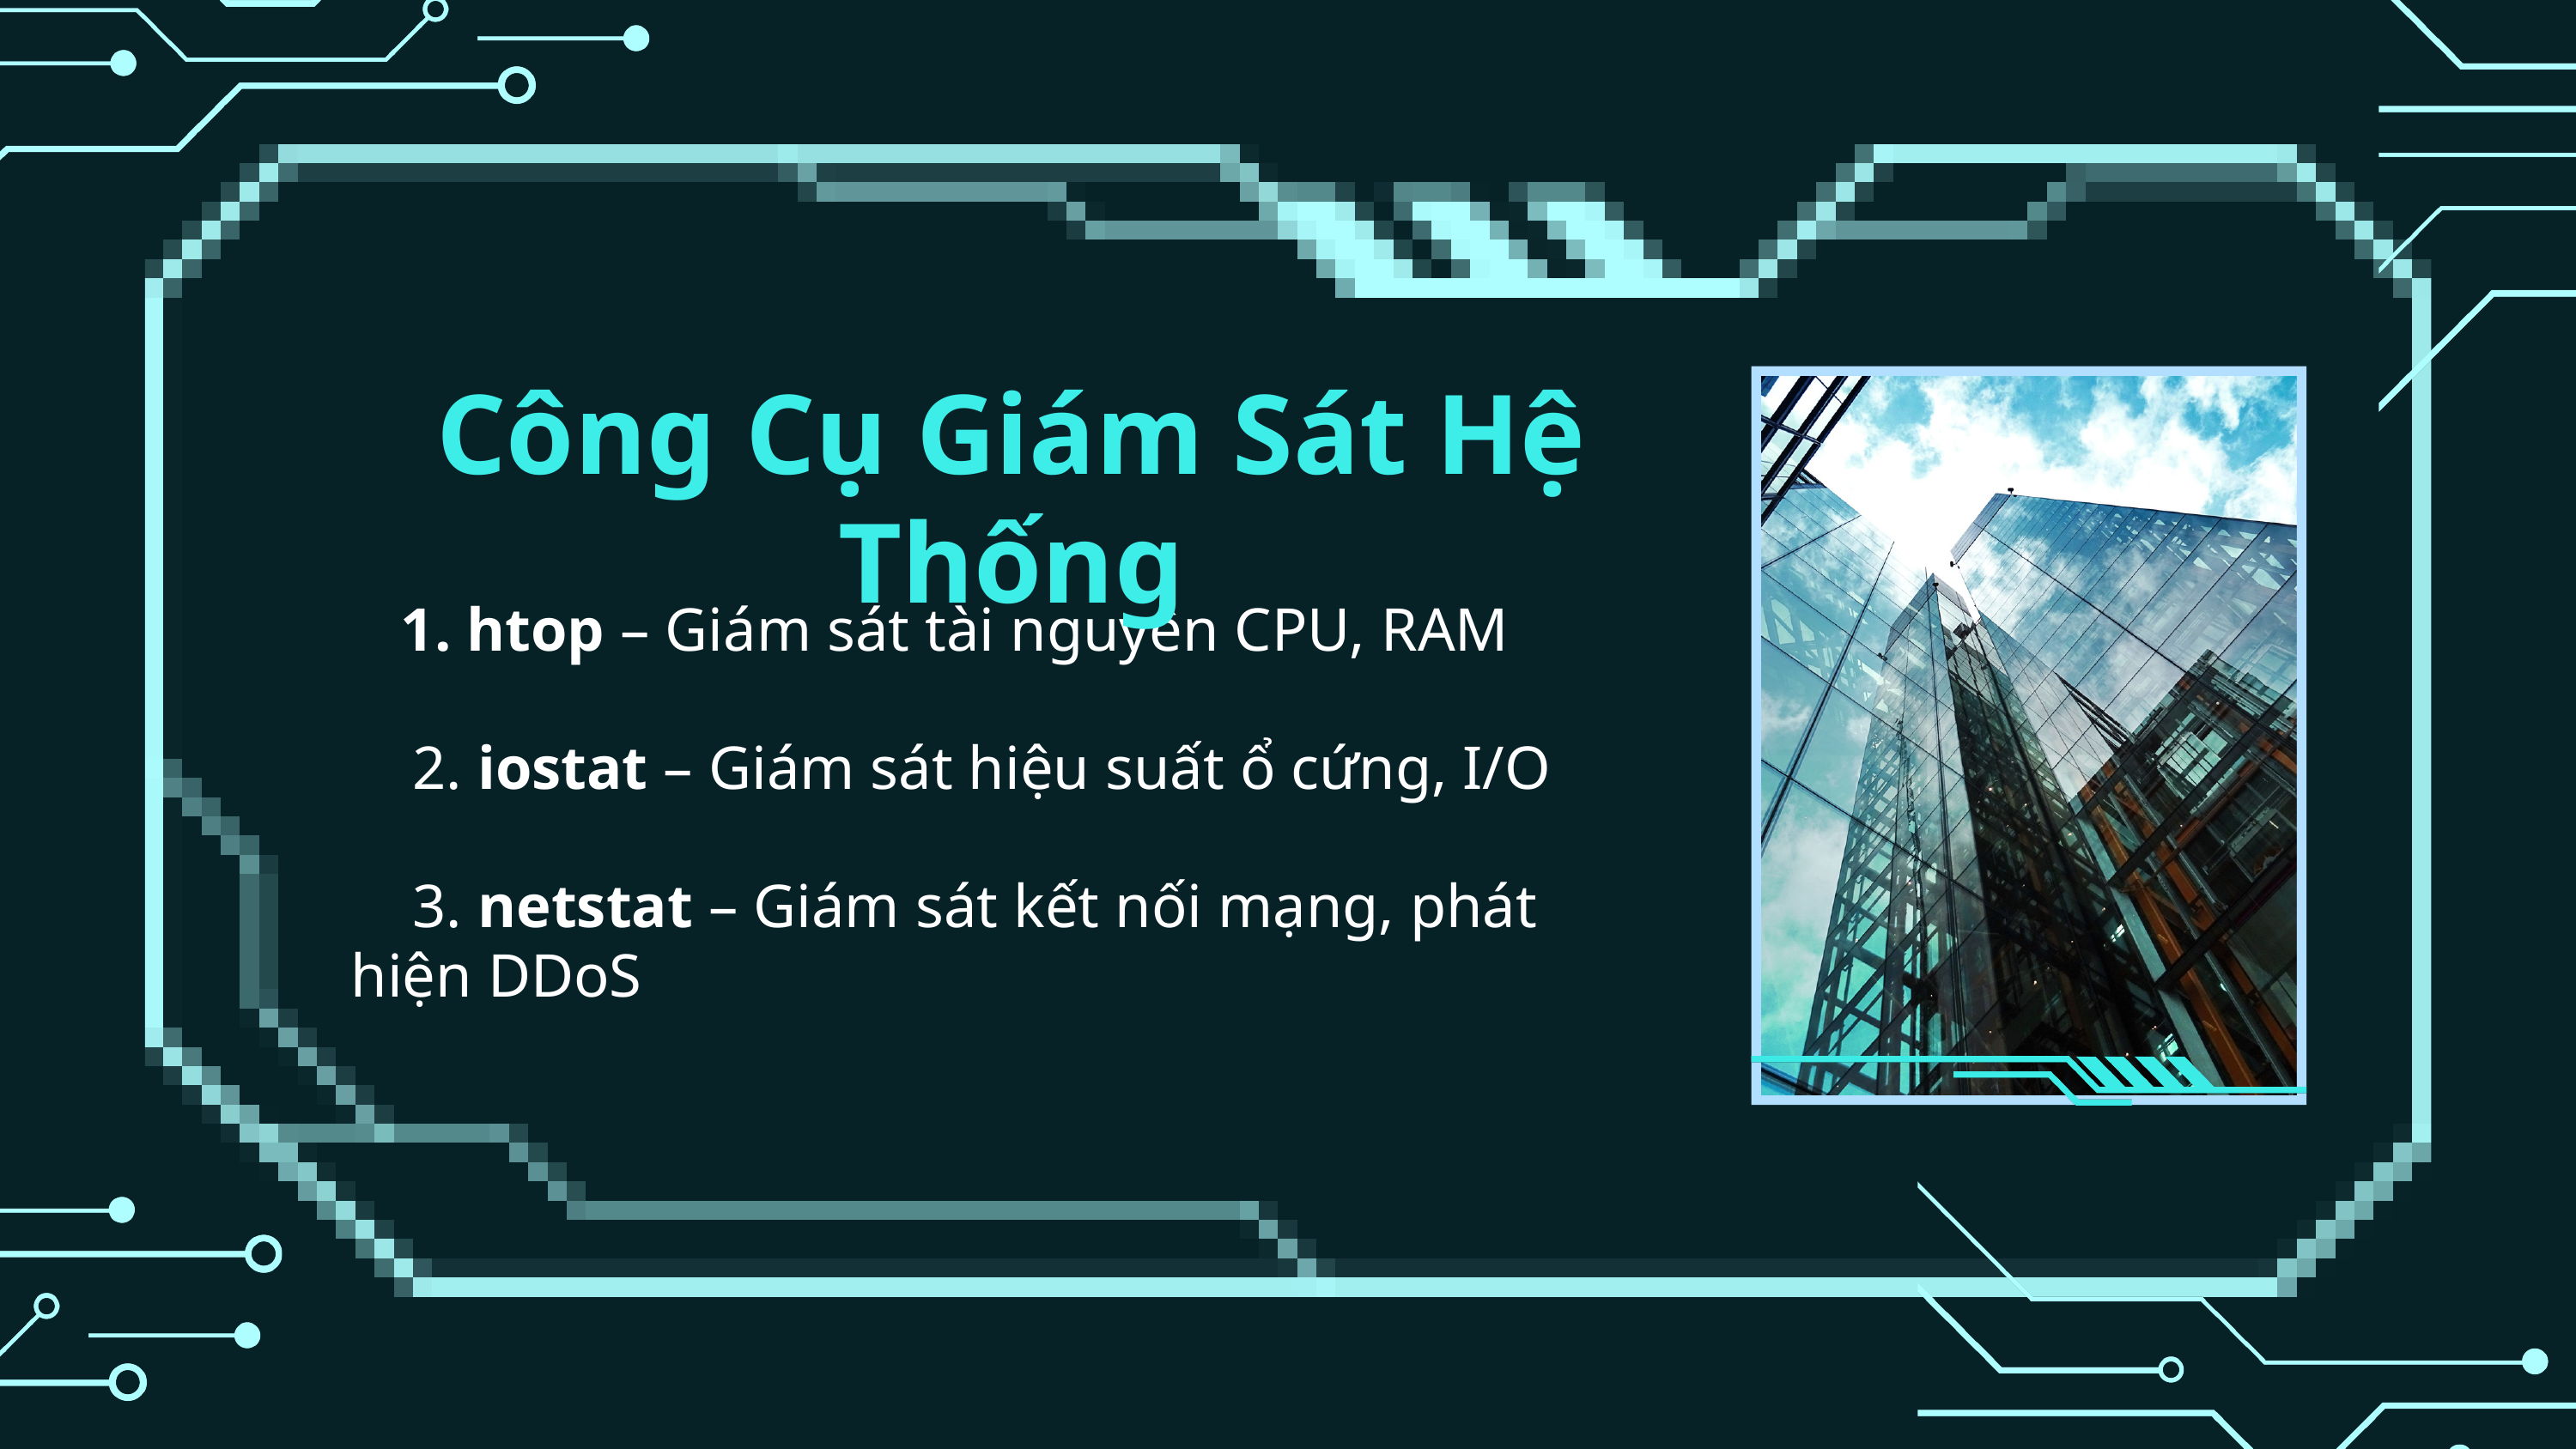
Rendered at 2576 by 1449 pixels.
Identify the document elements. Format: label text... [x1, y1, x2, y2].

text_box [0, 1029, 283, 1449]
text_box [0, 0, 671, 268]
text_box [1917, 1181, 2576, 1449]
text_box Công Cụ Giám Sát Hệ Thống [377, 367, 1645, 755]
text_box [1751, 366, 2307, 1106]
text_box htop – Giám sát tài nguyên CPU, RAM 2. iostat – Giám sát hiệu suất ổ cứng, I/O 3. netstat – Giám sát kết nối mạng, phát hiện DDoS [350, 594, 1629, 1078]
text_box [2379, 0, 2576, 413]
text_box [144, 144, 2432, 1298]
